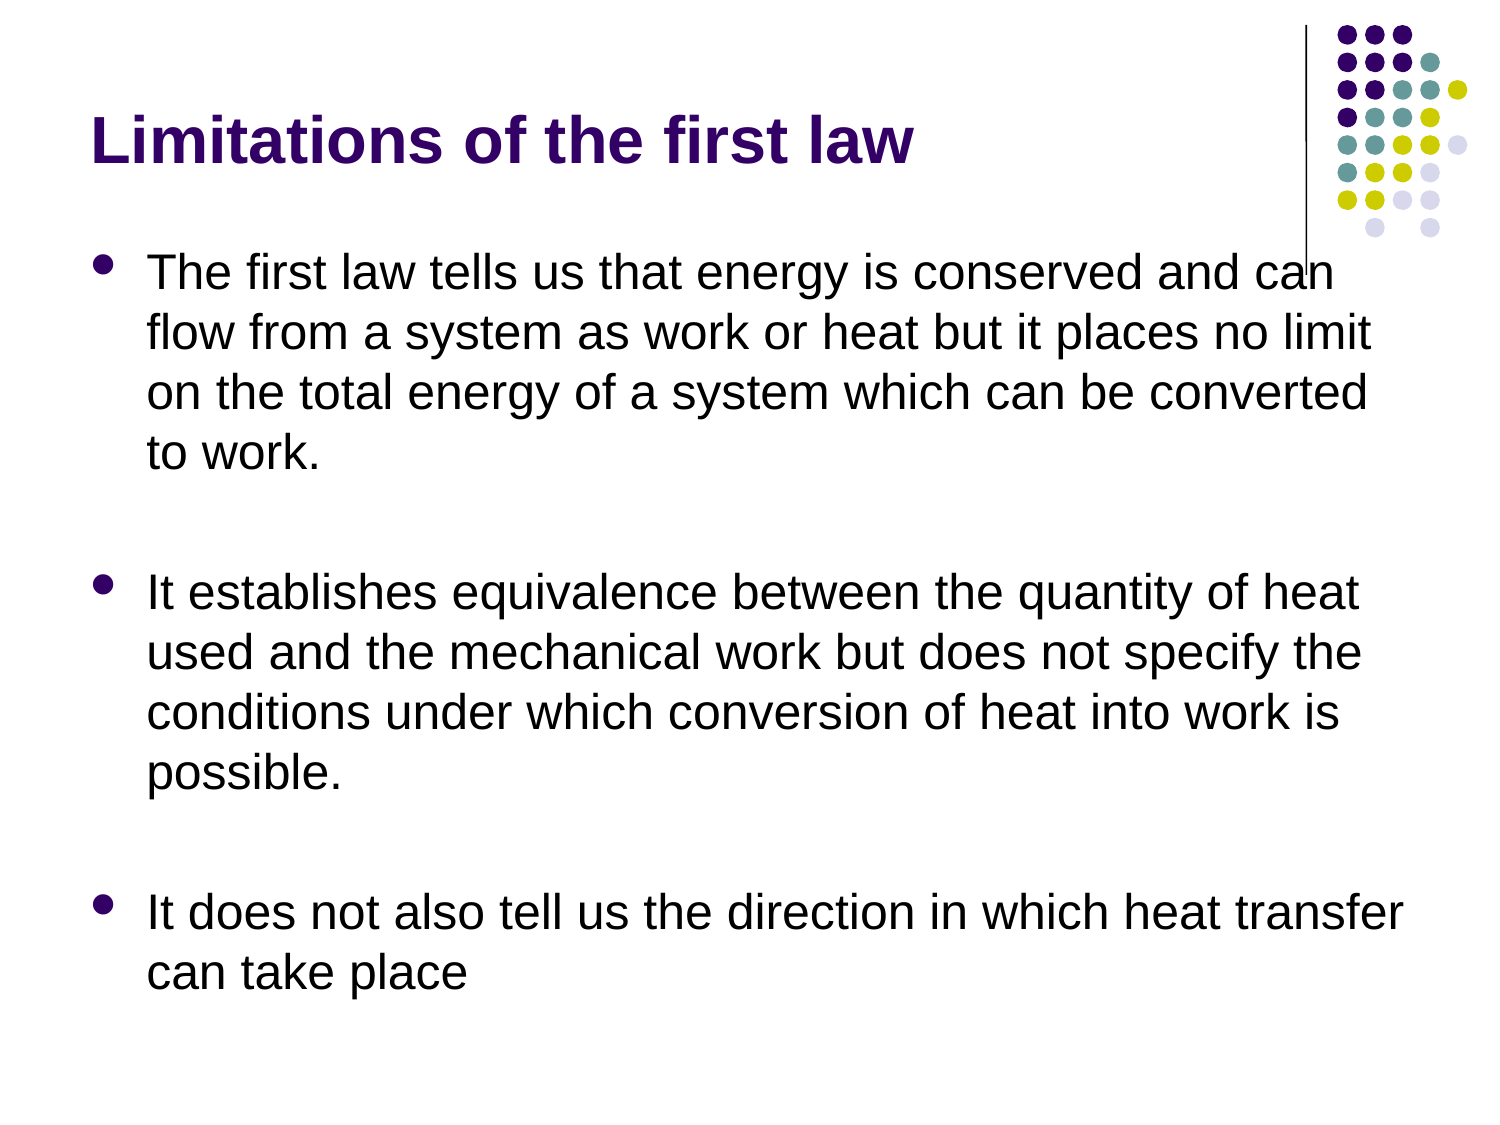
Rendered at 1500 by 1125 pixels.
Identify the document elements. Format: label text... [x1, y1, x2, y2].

title Limitations of the first law [74, 19, 1313, 185]
list The first law tells us that energy is conserved and can flow from a system as work or heat but it places no limit on the total energy of a system which can be converted to work. It establishes equivalence between the quantity of heat used and the mechanical work but does not specify the conditions under which conversion of heat into work is possible. It does not also tell us the direction in which heat transfer can take place [74, 231, 1426, 1006]
